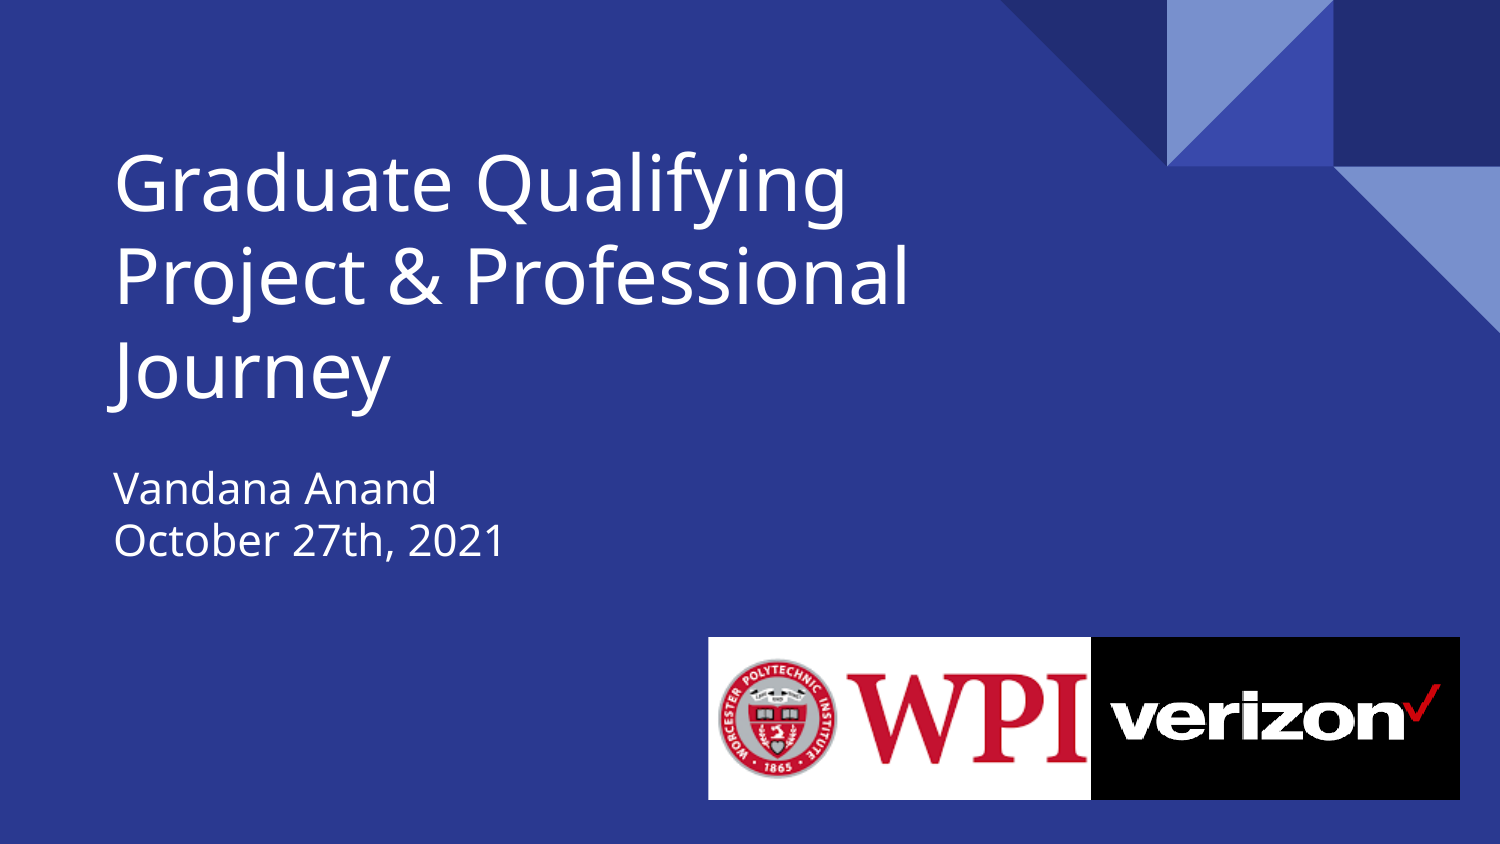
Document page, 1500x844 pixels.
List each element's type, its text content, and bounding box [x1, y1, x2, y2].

picture [708, 637, 1460, 801]
title Graduate Qualifying Project & Professional Journey [98, 118, 1024, 429]
subtitle Vandana Anand October 27th, 2021 [98, 445, 884, 576]
